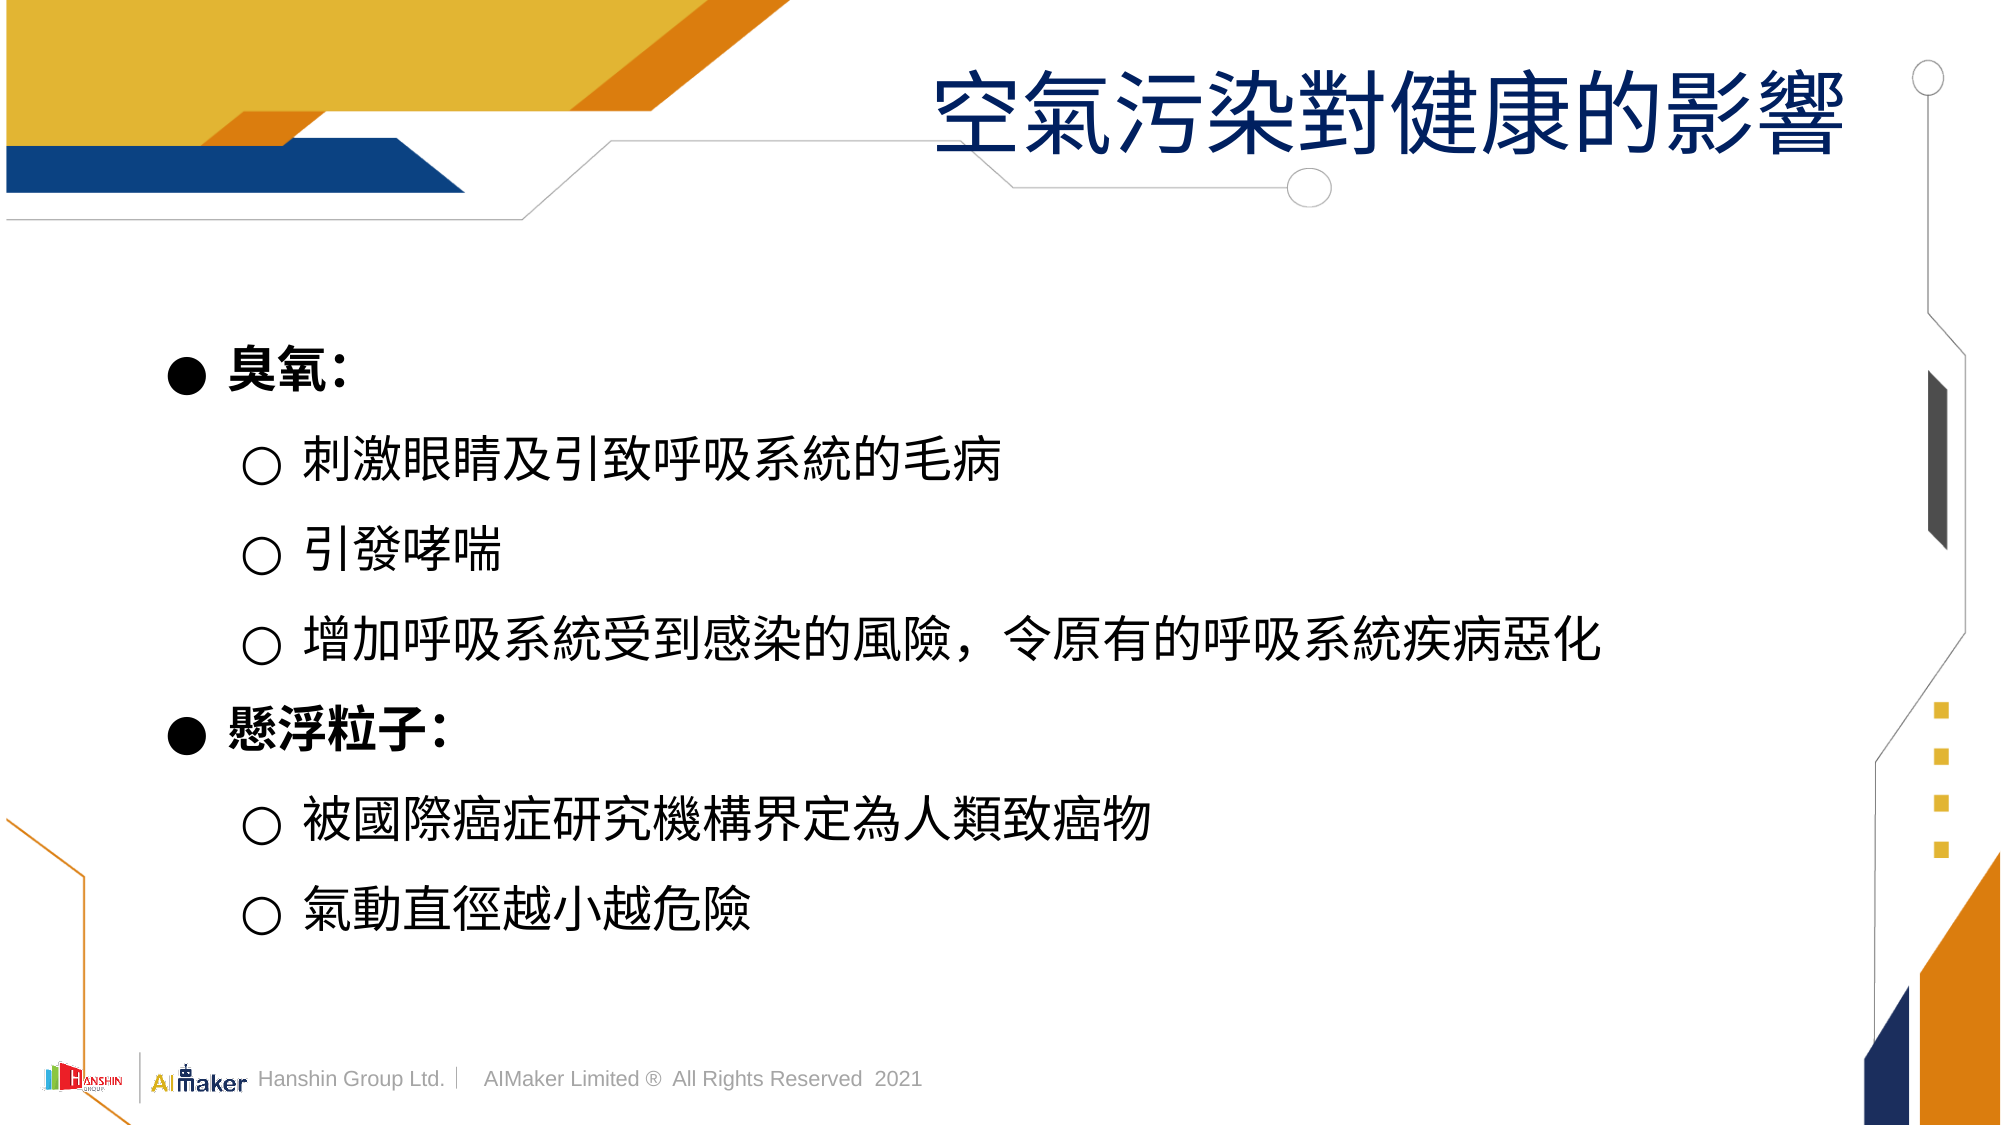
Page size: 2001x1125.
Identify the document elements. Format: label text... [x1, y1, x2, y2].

list 臭氧： 刺激眼睛及引致呼吸系統的毛病 引發哮喘 增加呼吸系統受到感染的風險，令原有的呼吸系統疾病惡化 懸浮粒子： 被國際癌症研究機構界定為人類致癌物 氣動直徑越小越危險 [137, 299, 1863, 953]
title 空氣污染對健康的影響 [137, 16, 1863, 219]
picture [0, 0, 2001, 1125]
